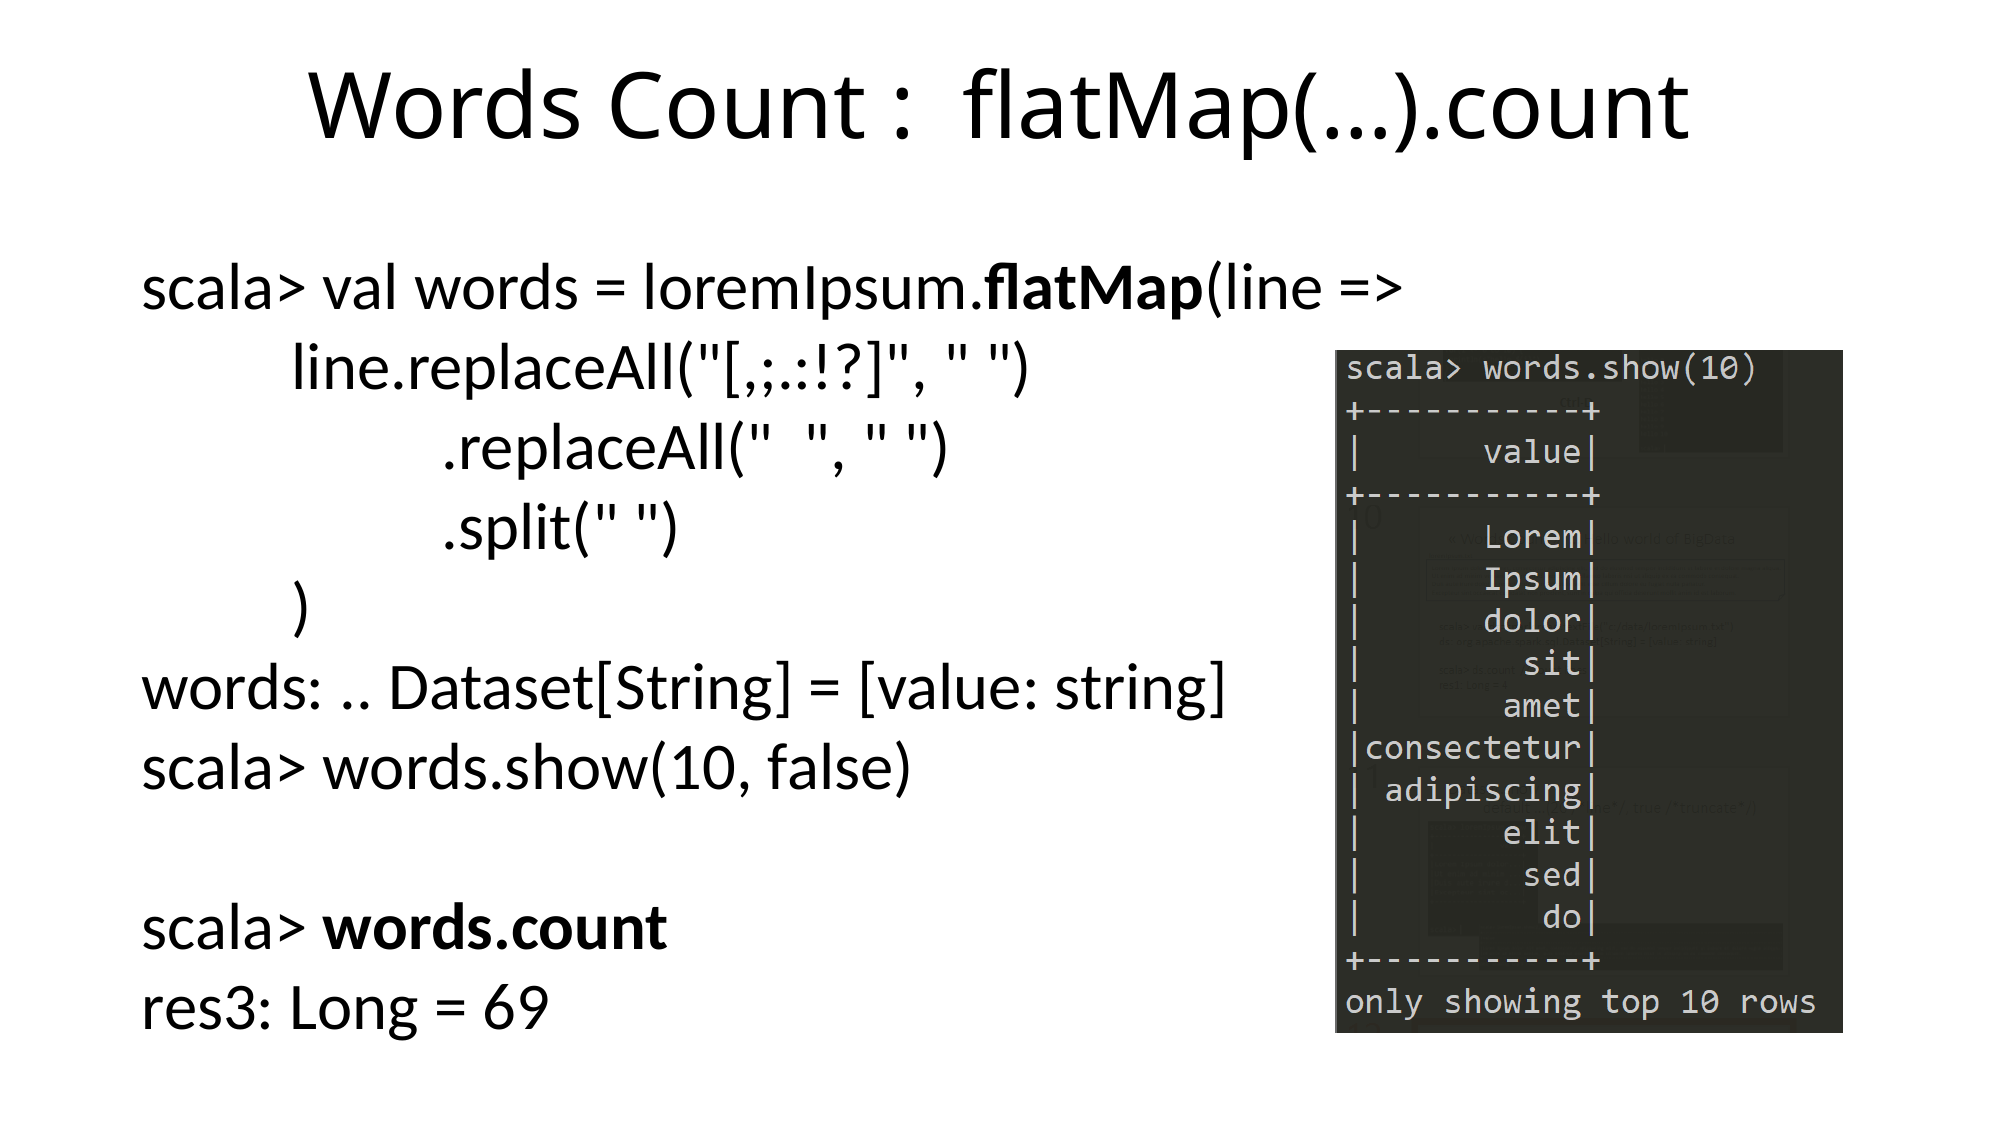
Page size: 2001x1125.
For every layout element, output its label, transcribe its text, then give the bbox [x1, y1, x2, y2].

title Words Count : flatMap(…).count [137, 0, 1863, 218]
text_box scala> val words = loremIpsum.flatMap(line => line.replaceAll("[,;.:!?]", " ") .replaceAll(" ", " ") .split(" ") ) words: .. Dataset[String] = [value: string] scala> words.show(10, false) scala> words.count res3: Long = 69 [126, 235, 1436, 1051]
picture [1335, 350, 1843, 1033]
